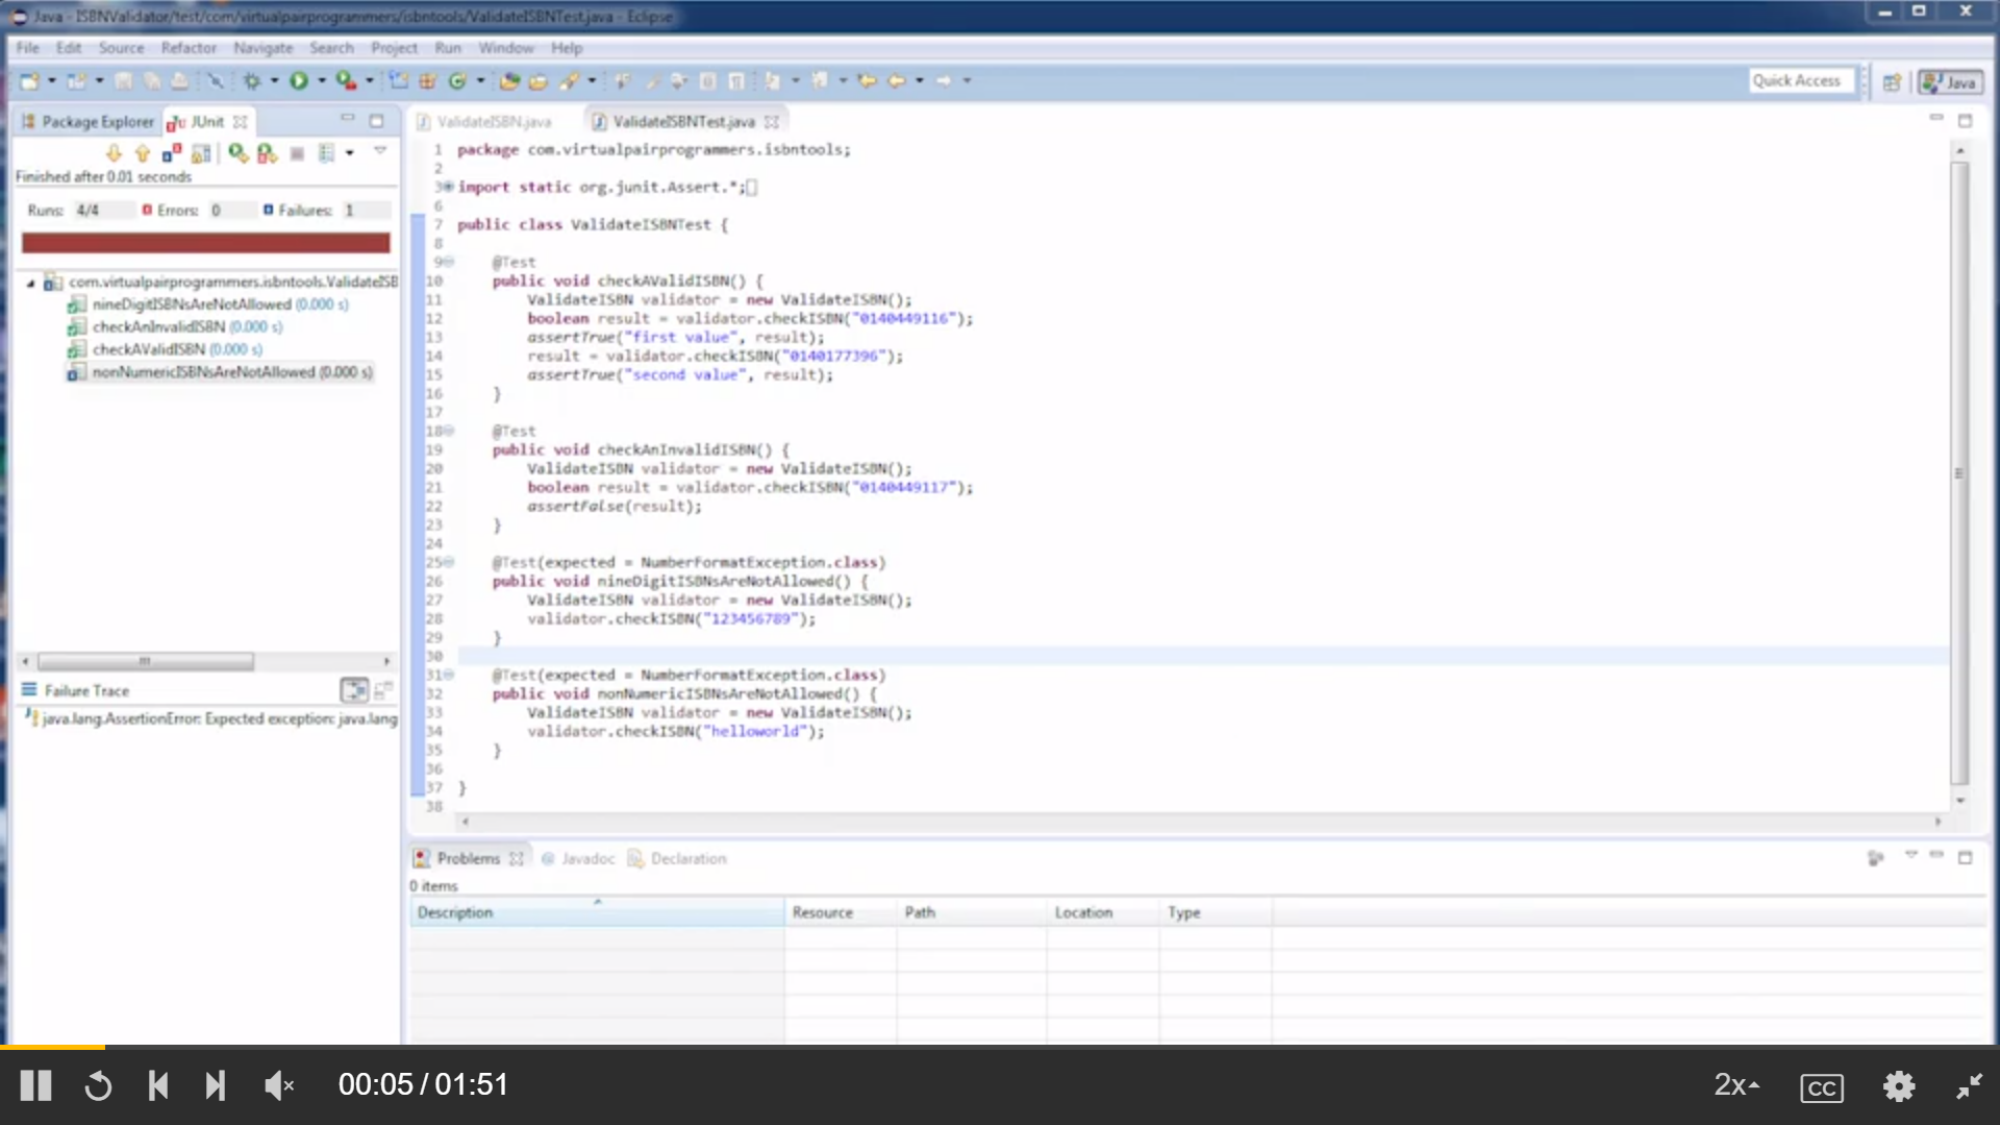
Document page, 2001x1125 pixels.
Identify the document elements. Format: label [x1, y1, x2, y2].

list [0, 0, 2000, 1125]
